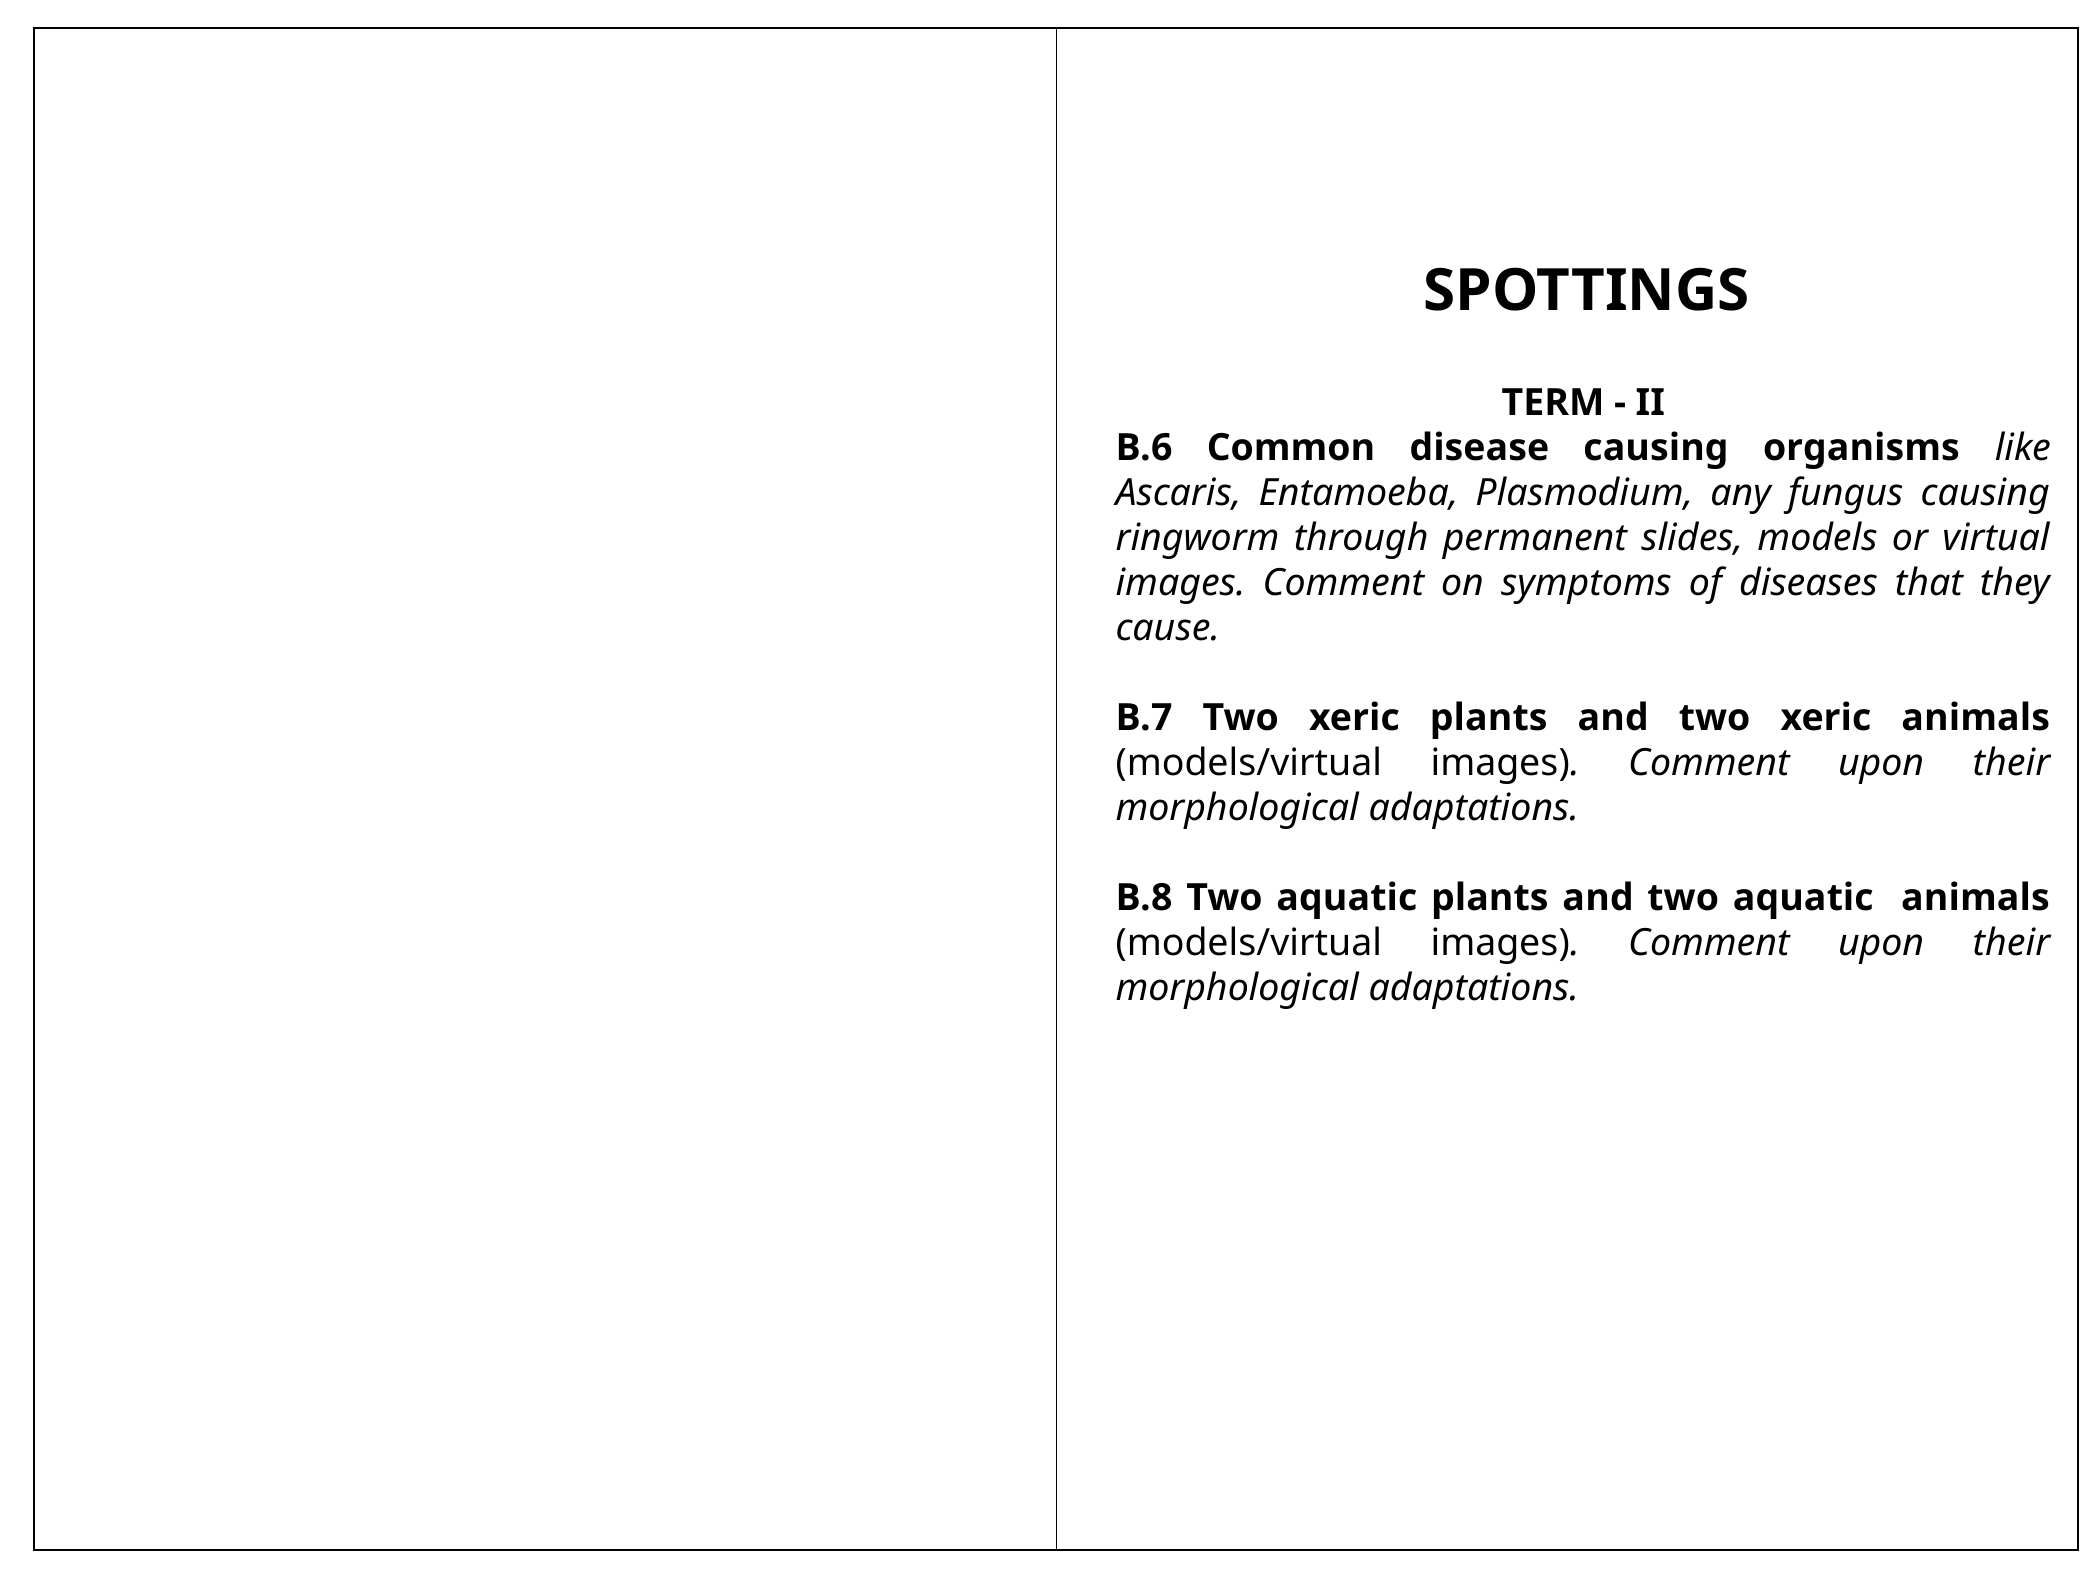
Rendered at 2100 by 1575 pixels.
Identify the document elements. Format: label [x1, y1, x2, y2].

text_box [34, 28, 2079, 1550]
